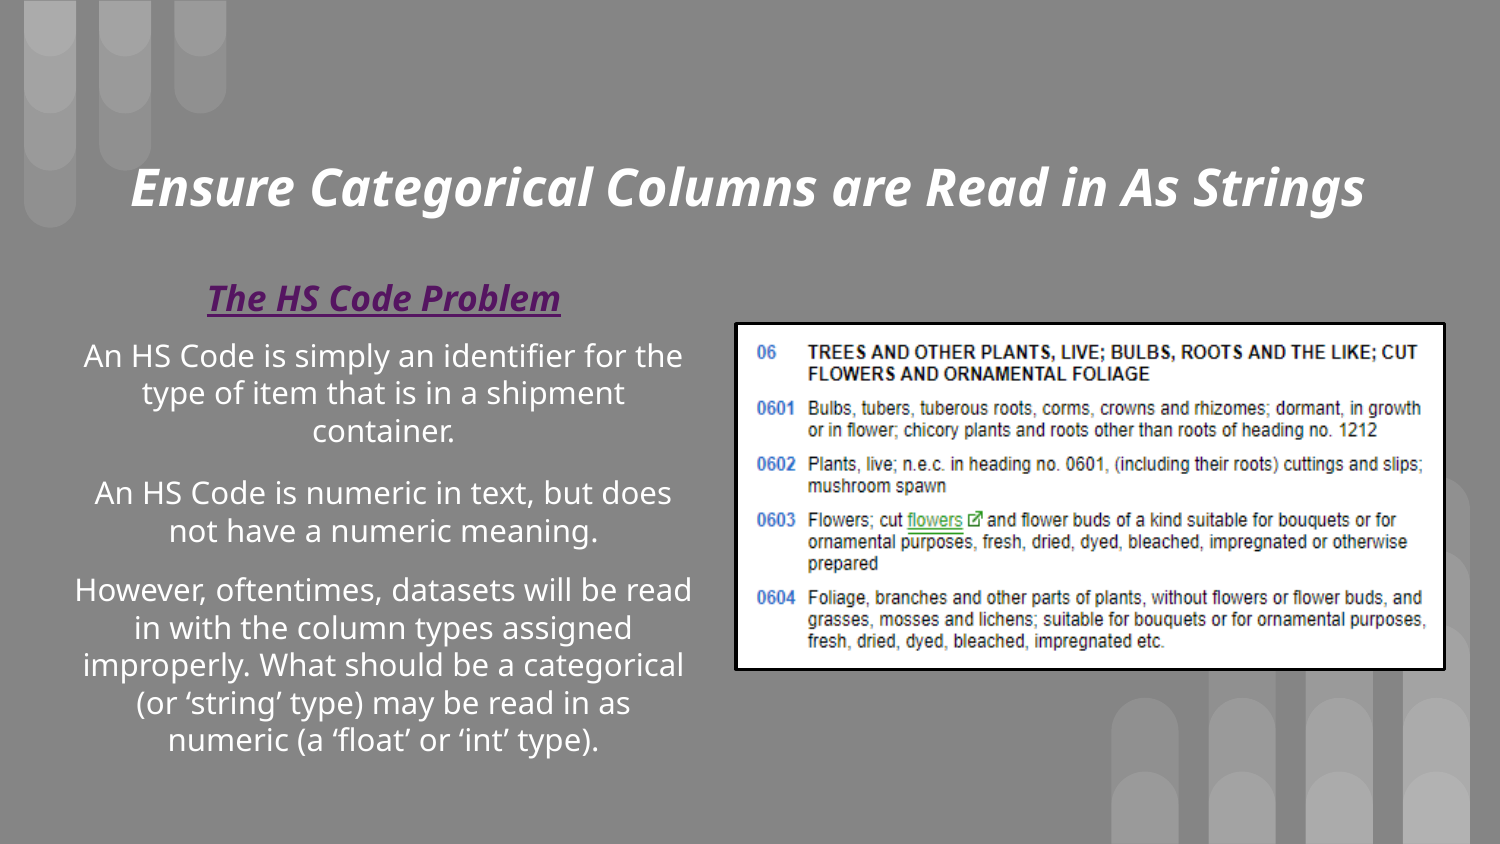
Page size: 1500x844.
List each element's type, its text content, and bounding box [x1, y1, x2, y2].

list The HS Code Problem An HS Code is simply an identifier for the type of item that is in a shipment container. An HS Code is numeric in text, but does not have a numeric meaning. However, oftentimes, datasets will be read in with the column types assigned improperly. What should be a categorical (or ‘string’ type) may be read in as numeric (a ‘float’ or ‘int’ type). [56, 261, 712, 732]
title Ensure Categorical Columns are Read in As Strings [115, 144, 1385, 228]
picture [737, 324, 1444, 668]
